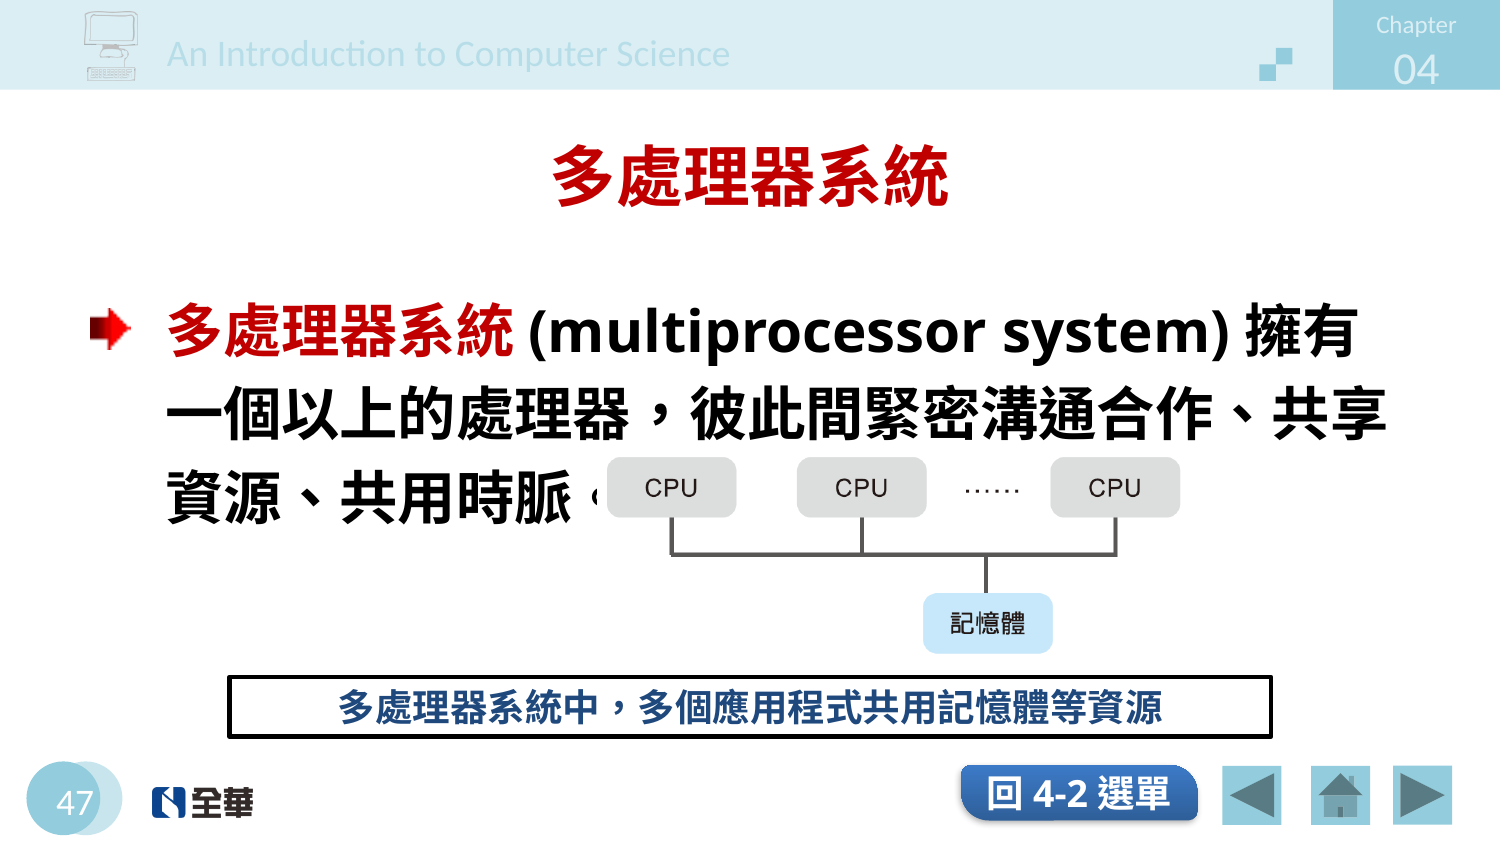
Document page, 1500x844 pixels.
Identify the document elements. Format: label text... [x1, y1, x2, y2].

picture [152, 787, 253, 818]
picture [597, 443, 1201, 661]
list 多處理器系統(multiprocessor system)擁有一個以上的處理器，彼此間緊密溝通合作、共享資源、共用時脈。 [75, 272, 1425, 754]
picture [90, 308, 131, 350]
text_box 回4-2選單 [961, 765, 1198, 821]
picture [84, 11, 138, 81]
text_box 多處理器系統中，多個應用程式共用記憶體等資源 [227, 675, 1273, 739]
title 多處理器系統 [75, 104, 1425, 245]
